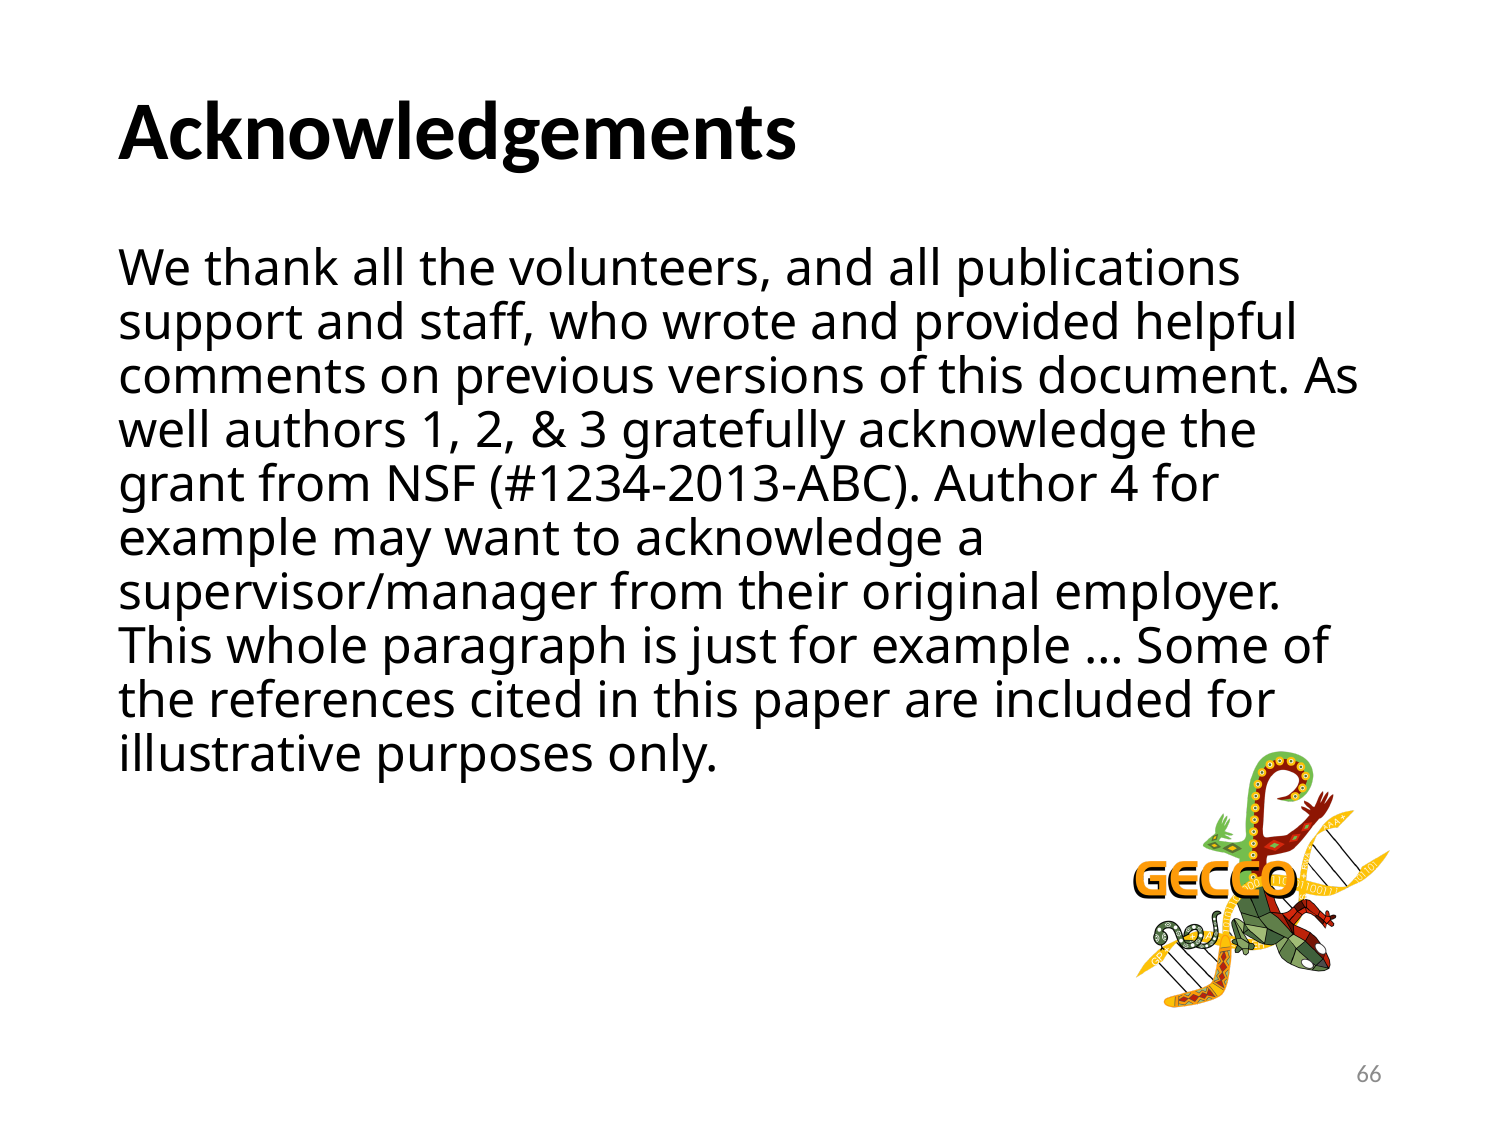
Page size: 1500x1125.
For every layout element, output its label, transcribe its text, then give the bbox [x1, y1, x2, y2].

title Acknowledgements [103, 59, 1397, 207]
list We thank all the volunteers, and all publications support and staff, who wrote and provided helpful comments on previous versions of this document. As well authors 1, 2, & 3 gratefully acknowledge the grant from NSF (#1234-2013-ABC). Author 4 for example may want to acknowledge a supervisor/manager from their original employer. This whole paragraph is just for example … Some of the references cited in this paper are included for illustrative purposes only. [103, 234, 1397, 1014]
slide_number 66 [1059, 1042, 1397, 1103]
